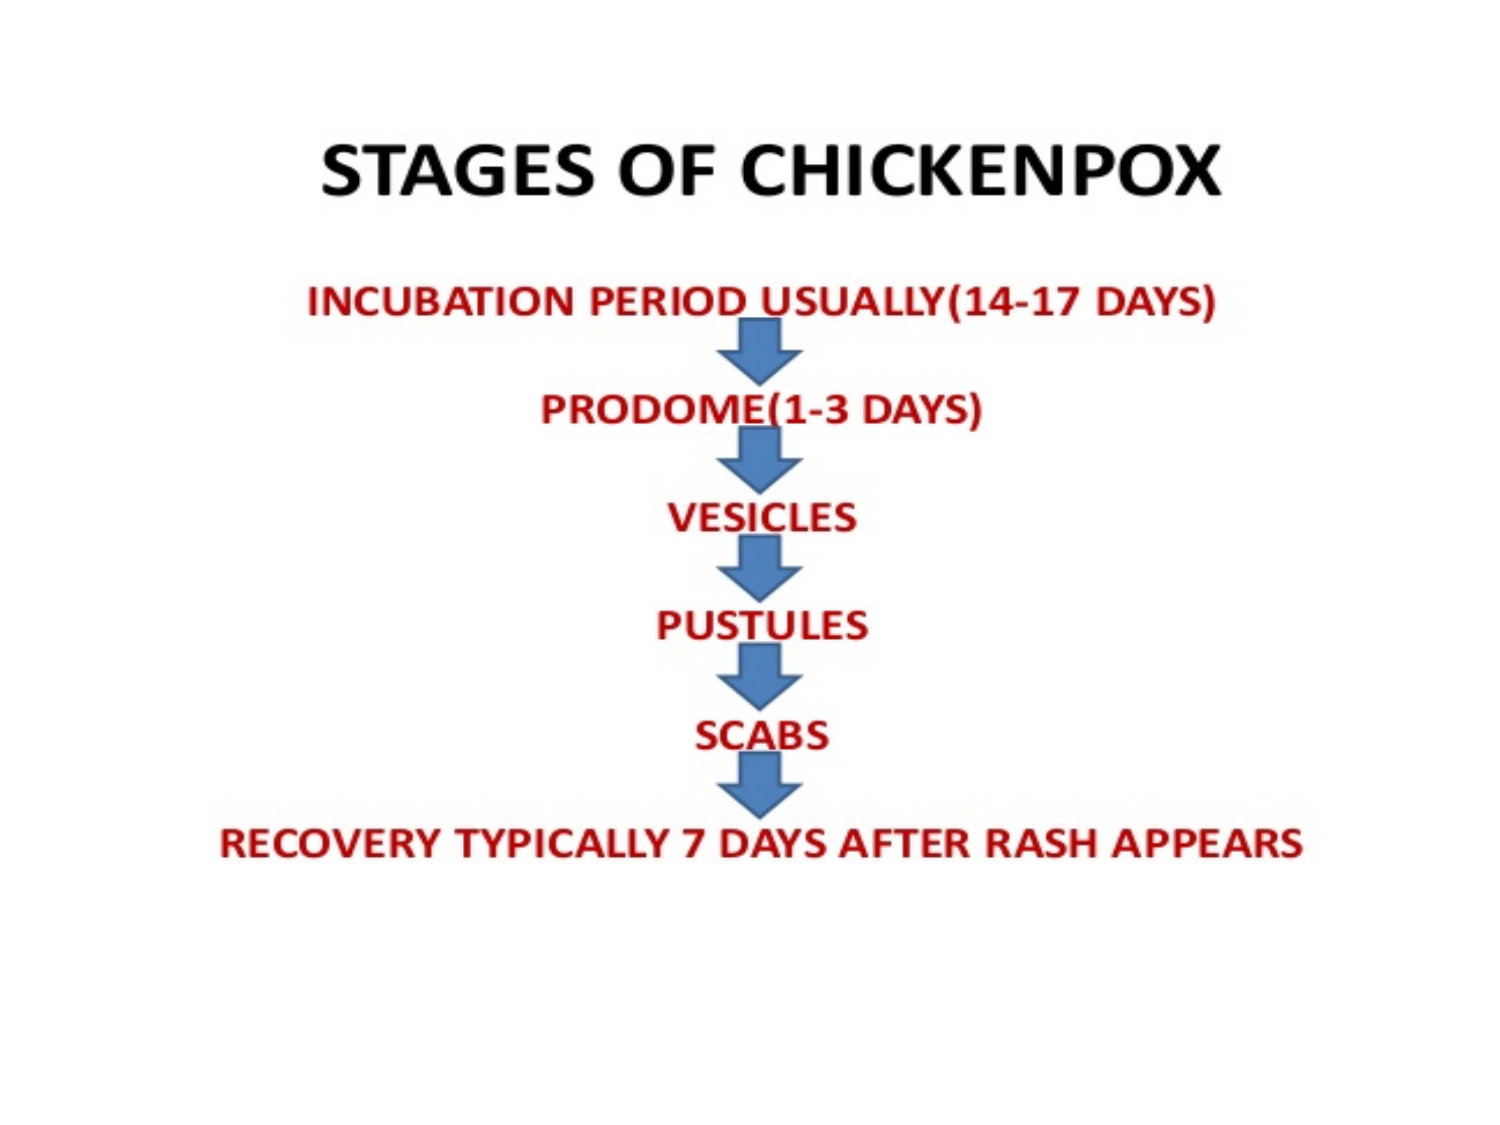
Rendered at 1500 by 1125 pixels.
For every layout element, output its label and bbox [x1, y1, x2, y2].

picture [25, 49, 1500, 1026]
